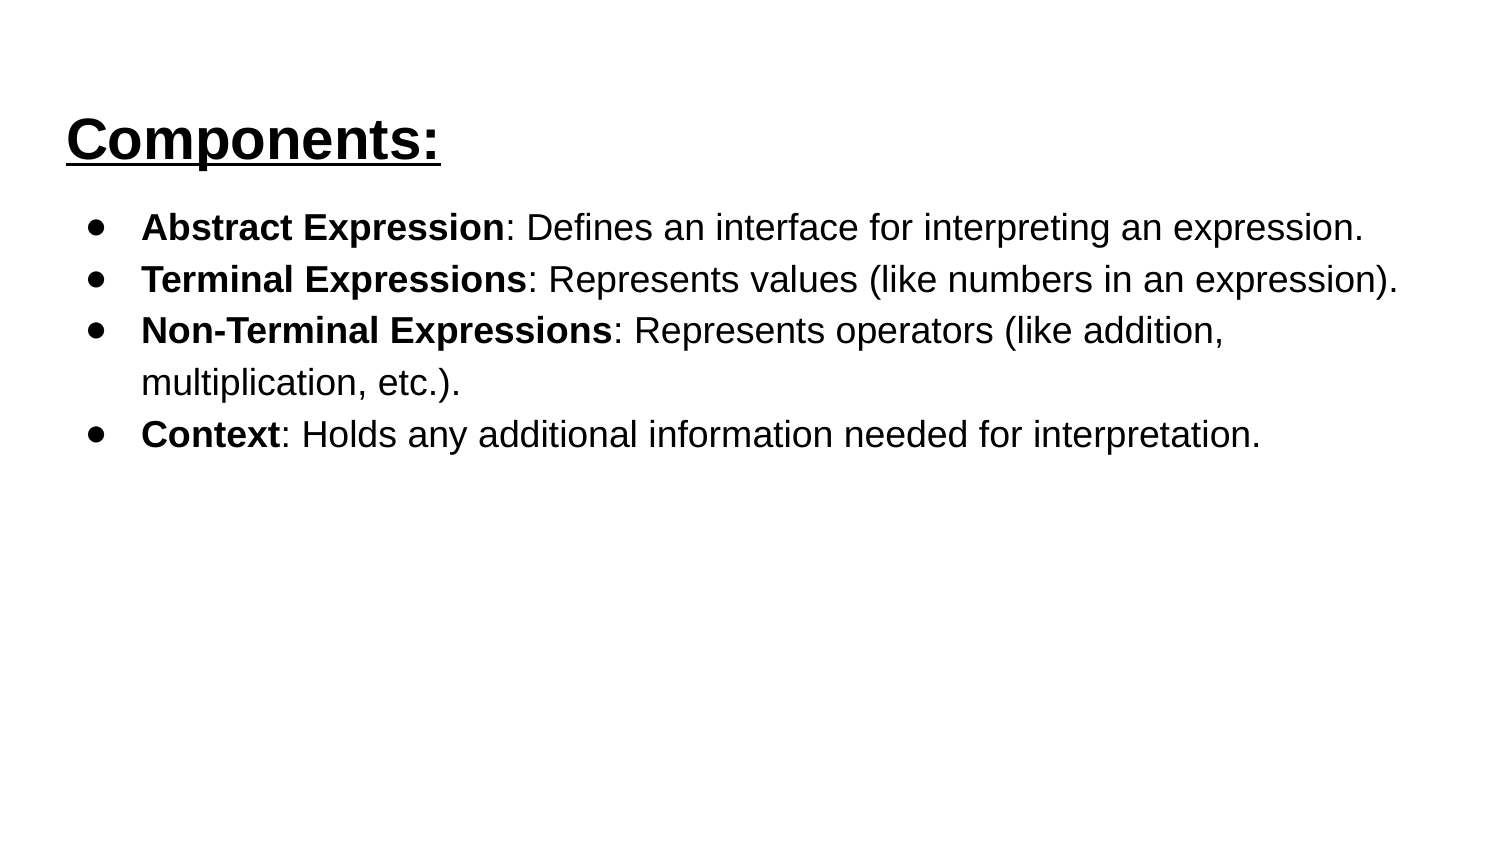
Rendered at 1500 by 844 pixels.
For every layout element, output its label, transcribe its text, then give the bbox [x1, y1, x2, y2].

list Components: Abstract Expression: Defines an interface for interpreting an expression. Terminal Expressions: Represents values (like numbers in an expression). Non-Terminal Expressions: Represents operators (like addition, multiplication, etc.). Context: Holds any additional information needed for interpretation. [51, 75, 1449, 750]
